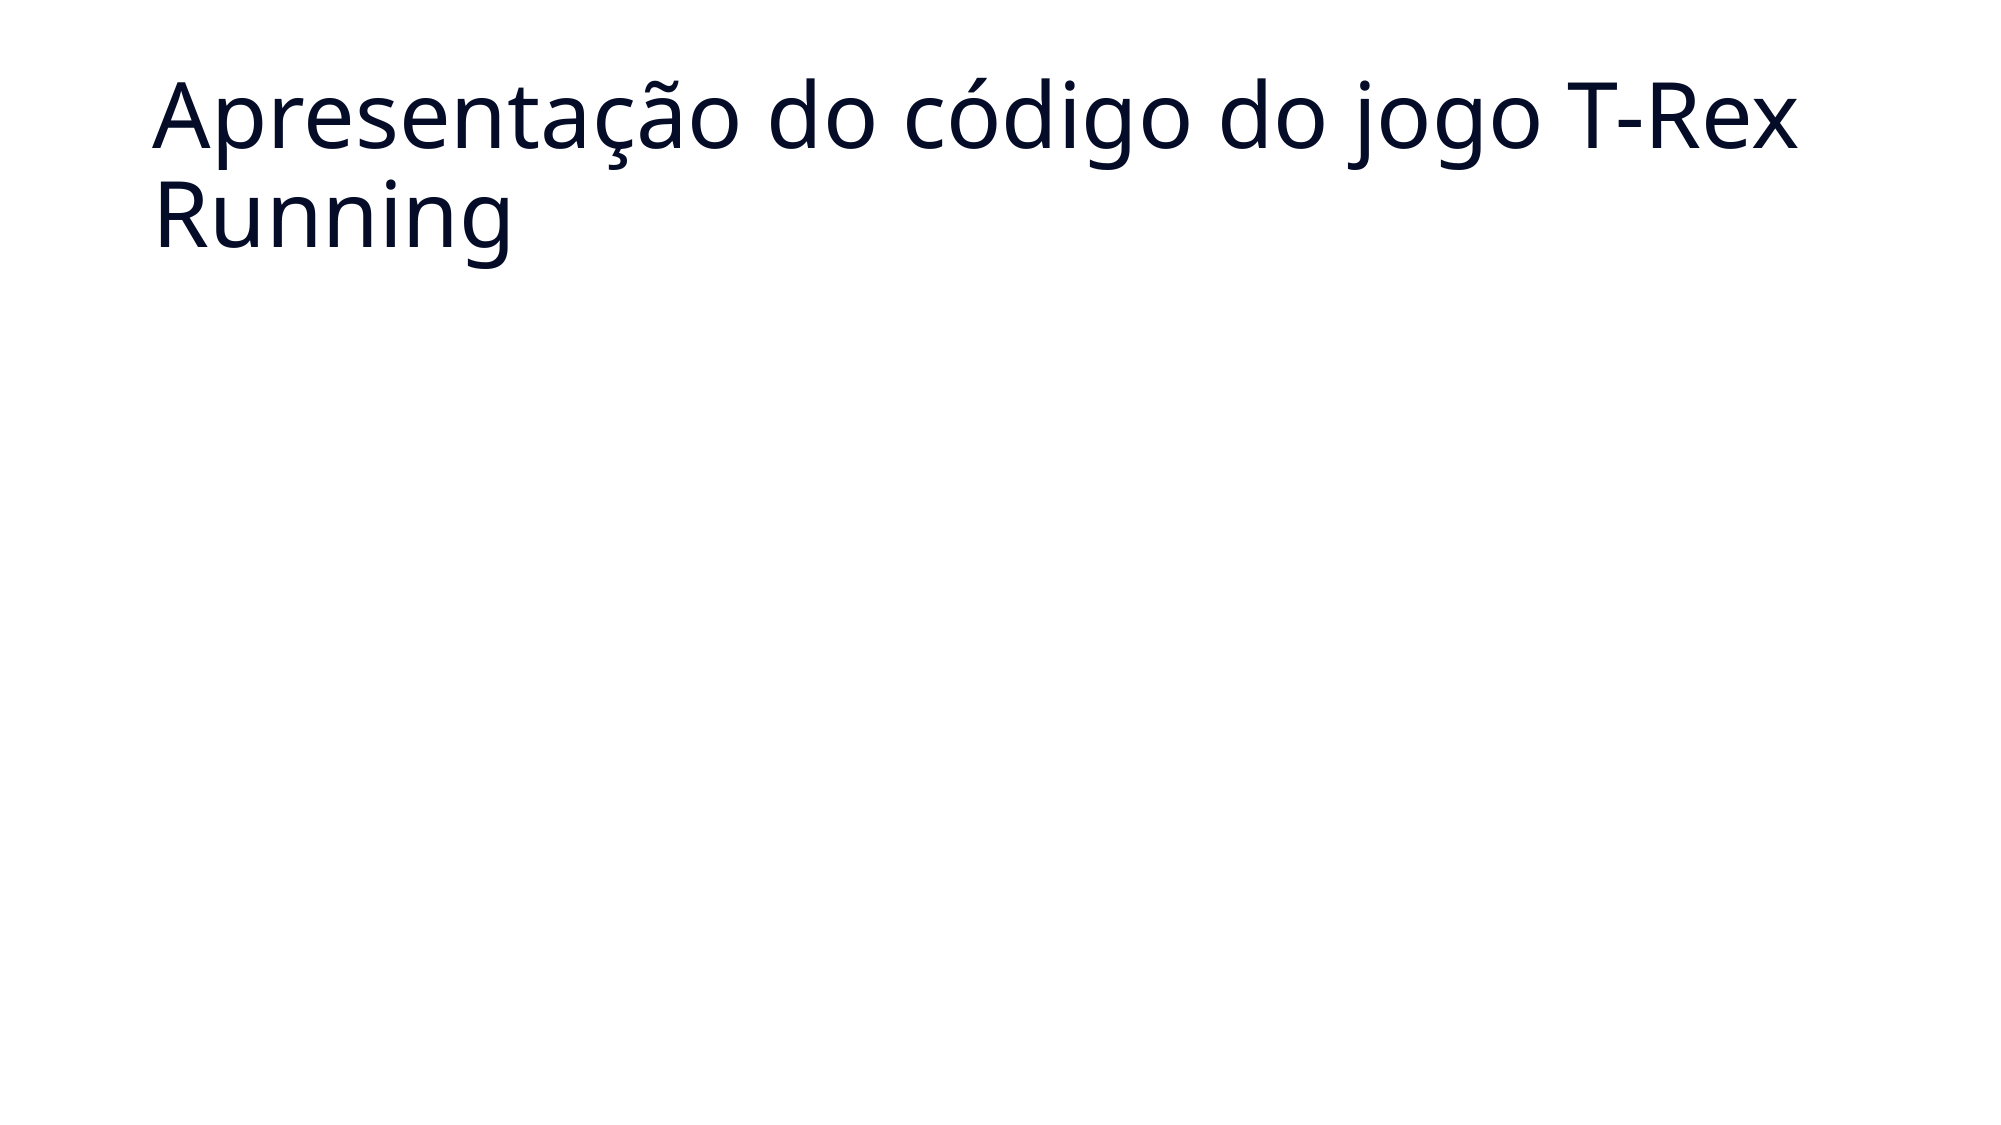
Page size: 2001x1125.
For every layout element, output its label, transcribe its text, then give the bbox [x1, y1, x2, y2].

title Apresentação do código do jogo T-Rex Running [137, 59, 1863, 278]
